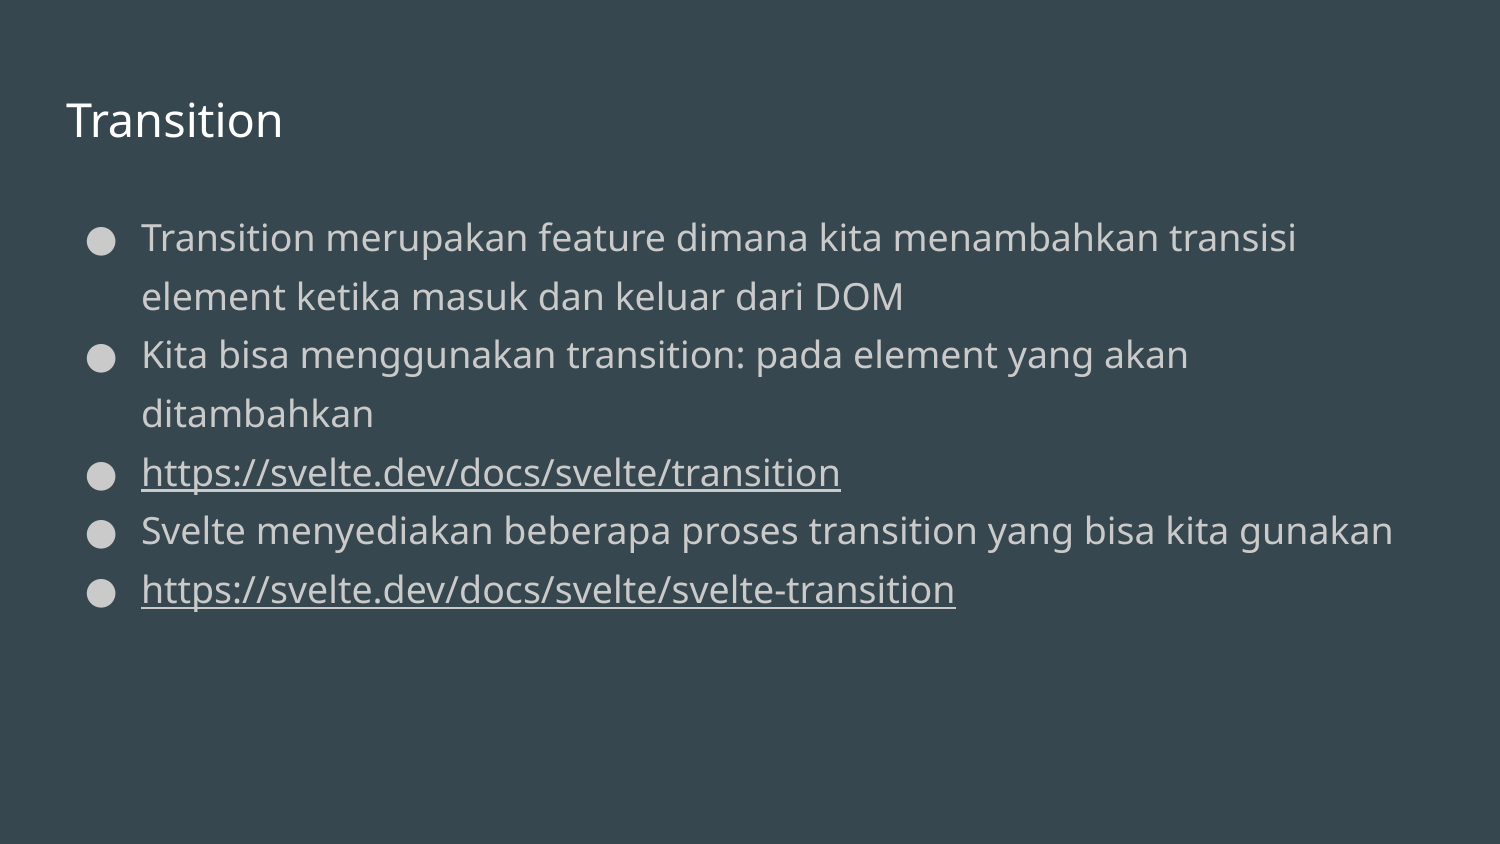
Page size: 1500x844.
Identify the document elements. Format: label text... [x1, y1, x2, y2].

title Transition [51, 72, 1449, 167]
list Transition merupakan feature dimana kita menambahkan transisi element ketika masuk dan keluar dari DOM Kita bisa menggunakan transition: pada element yang akan ditambahkan https://svelte.dev/docs/svelte/transition Svelte menyediakan beberapa proses transition yang bisa kita gunakan https://svelte.dev/docs/svelte/svelte-transition [51, 189, 1449, 750]
